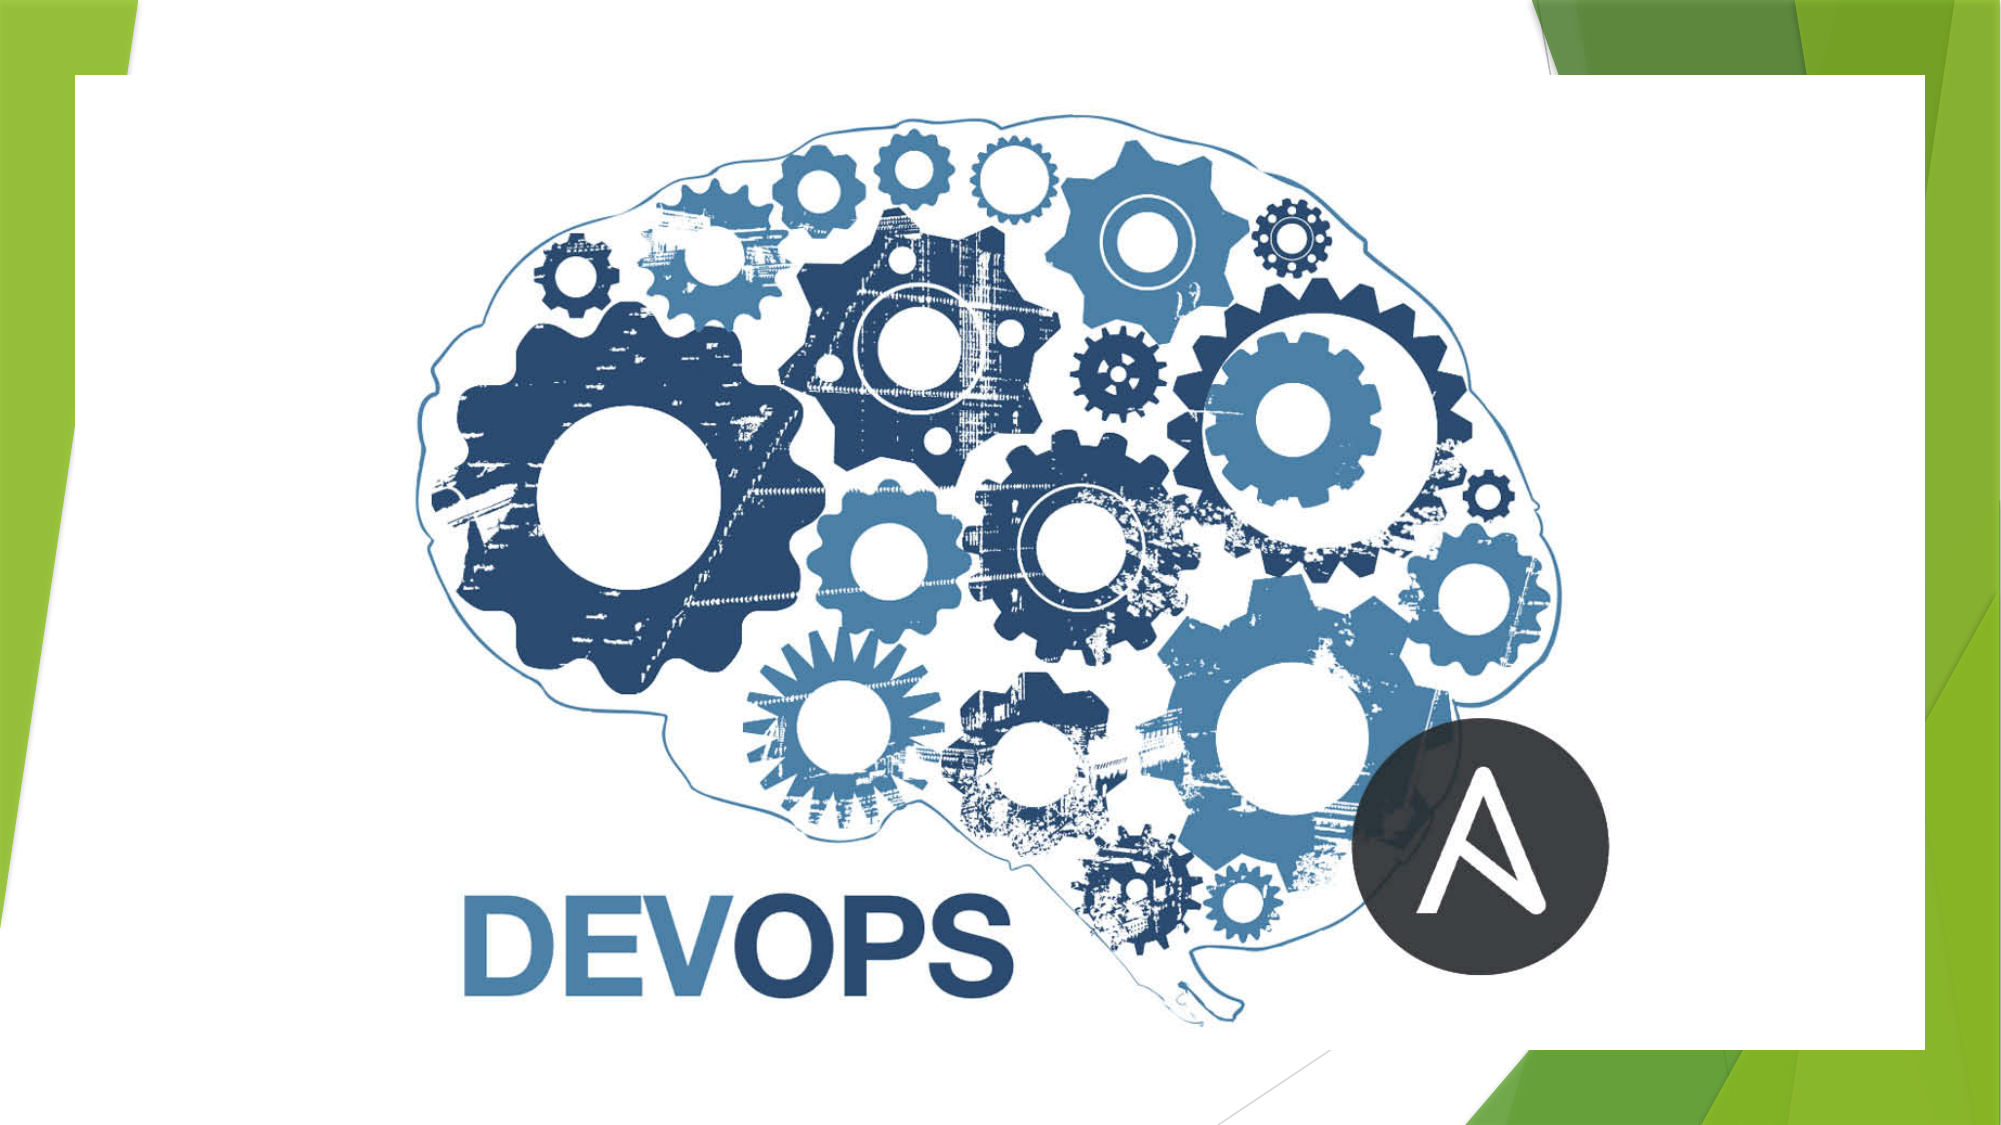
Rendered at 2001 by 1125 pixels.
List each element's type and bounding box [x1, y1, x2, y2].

picture [74, 74, 1926, 1051]
